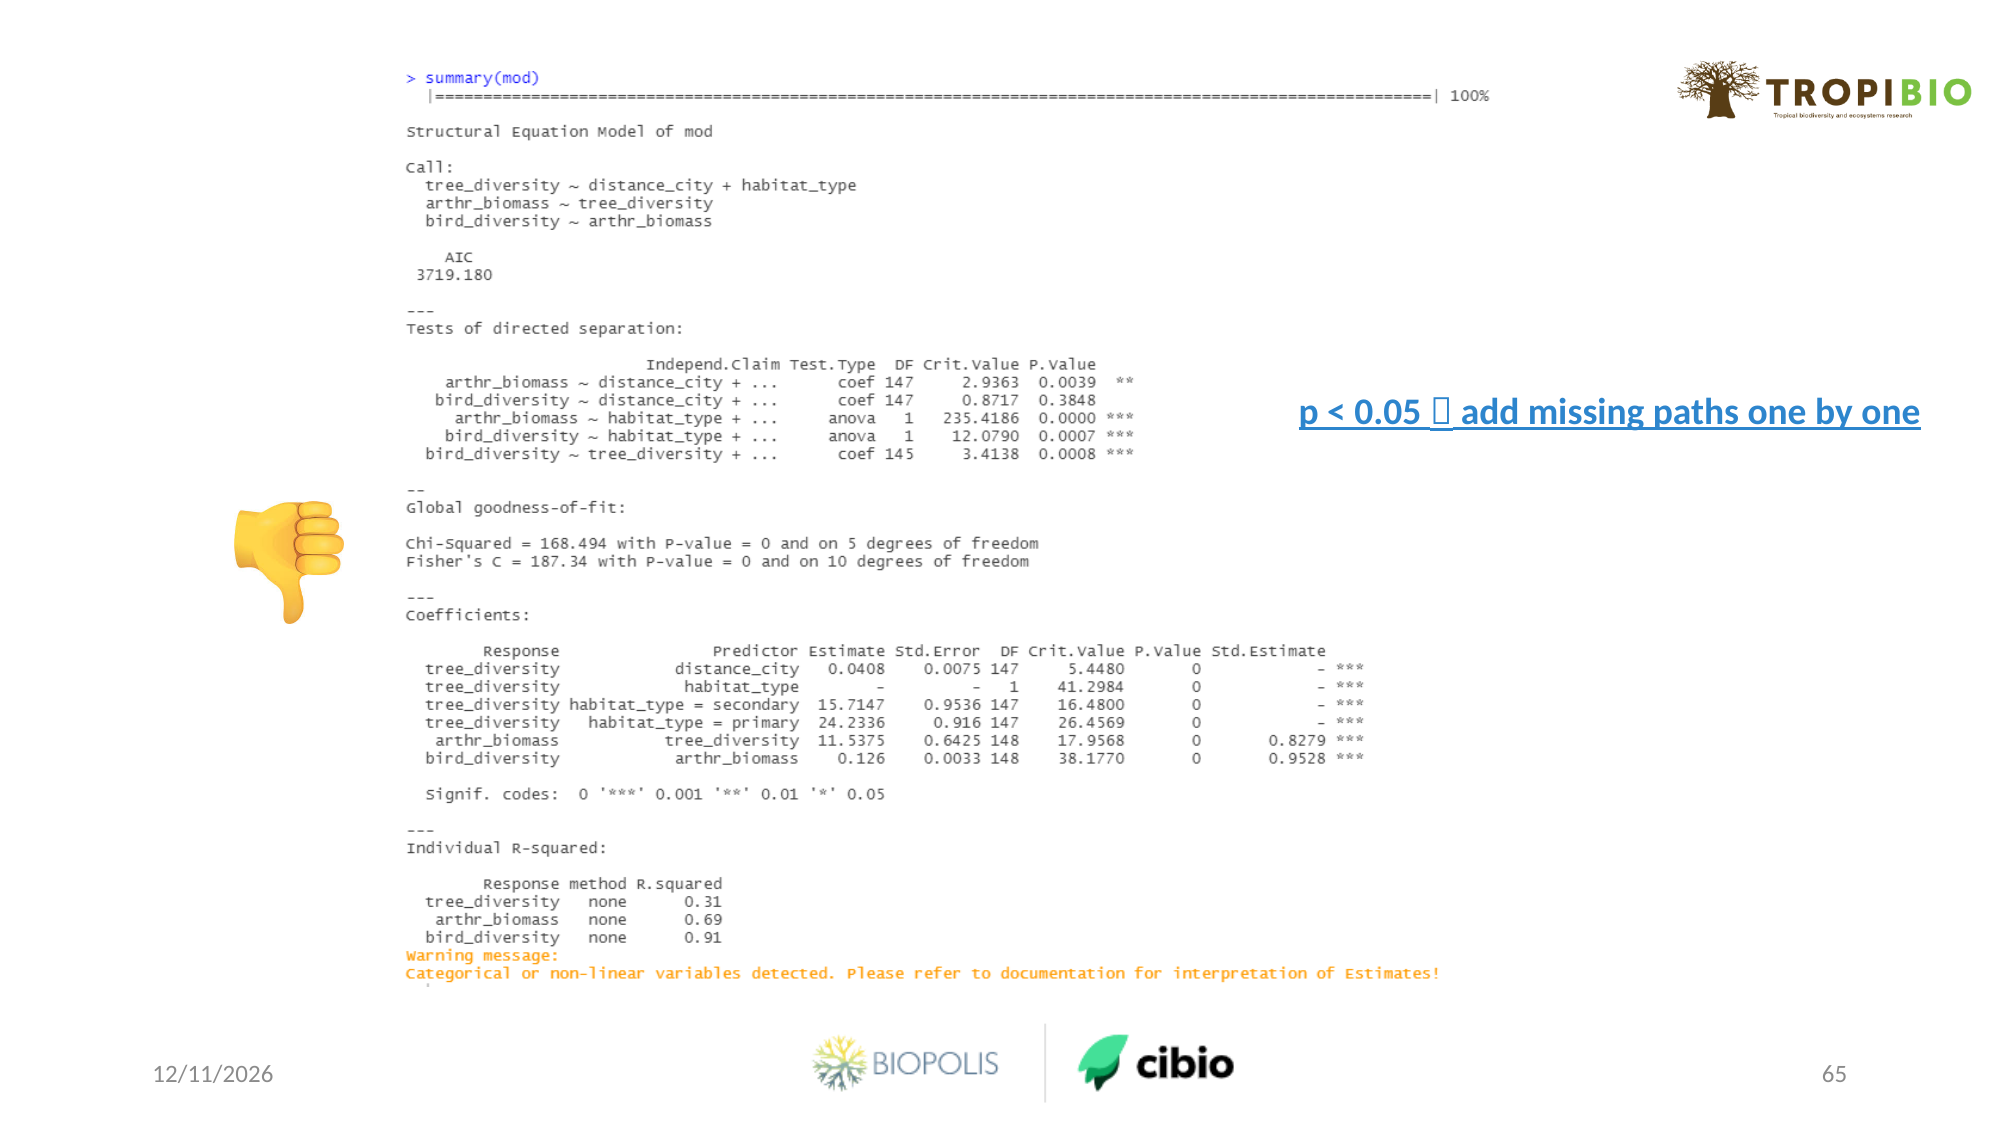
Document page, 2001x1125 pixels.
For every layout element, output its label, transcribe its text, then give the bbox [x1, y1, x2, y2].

picture [234, 501, 344, 624]
picture [403, 70, 1498, 987]
picture [1666, 51, 1986, 125]
picture [803, 1013, 1239, 1117]
slide_number 65 [1412, 1042, 1863, 1103]
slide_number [137, 1042, 588, 1103]
text_box p < 0.05  add missing paths one by one [1498, 379, 1937, 440]
